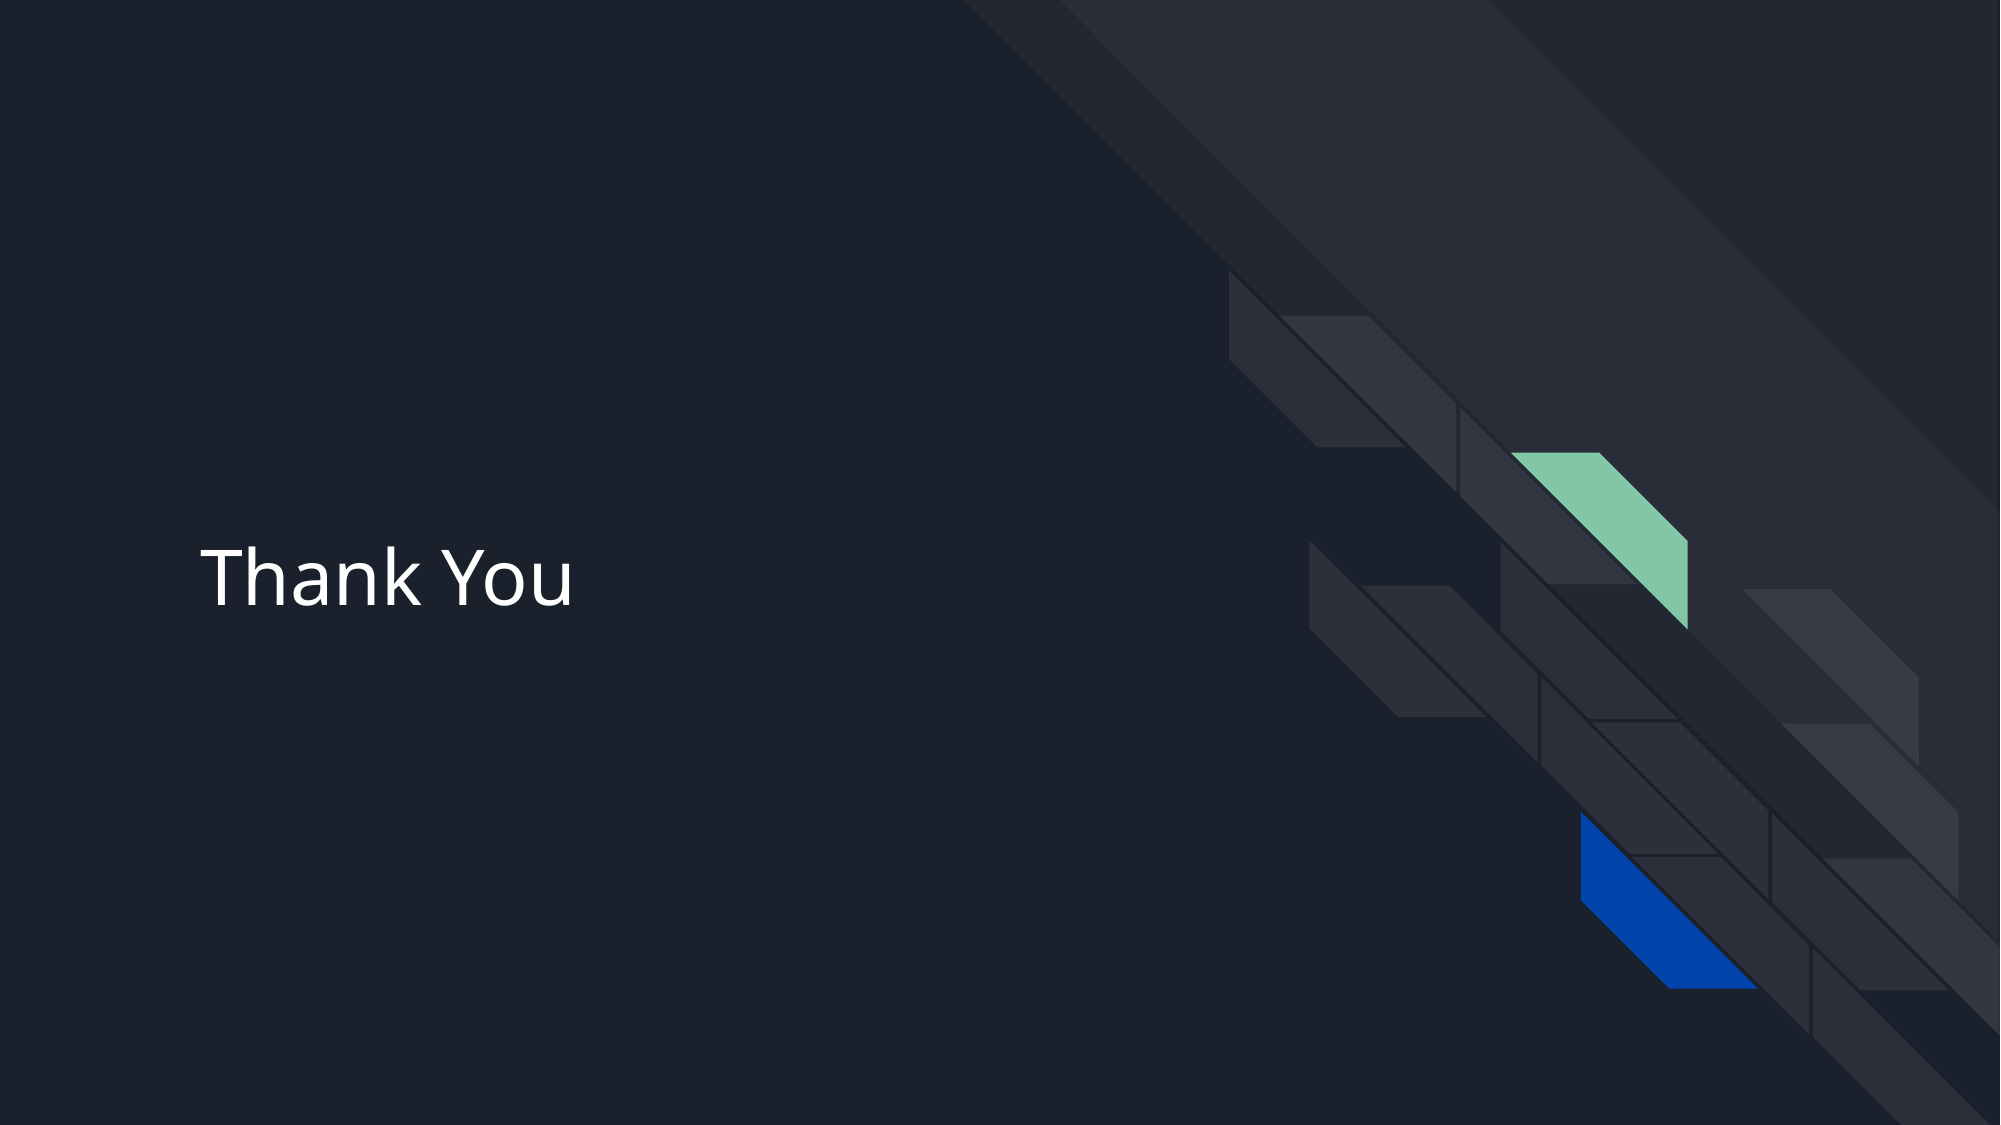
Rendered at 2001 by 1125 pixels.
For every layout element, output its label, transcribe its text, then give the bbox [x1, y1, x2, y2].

title Thank You [180, 189, 1184, 960]
